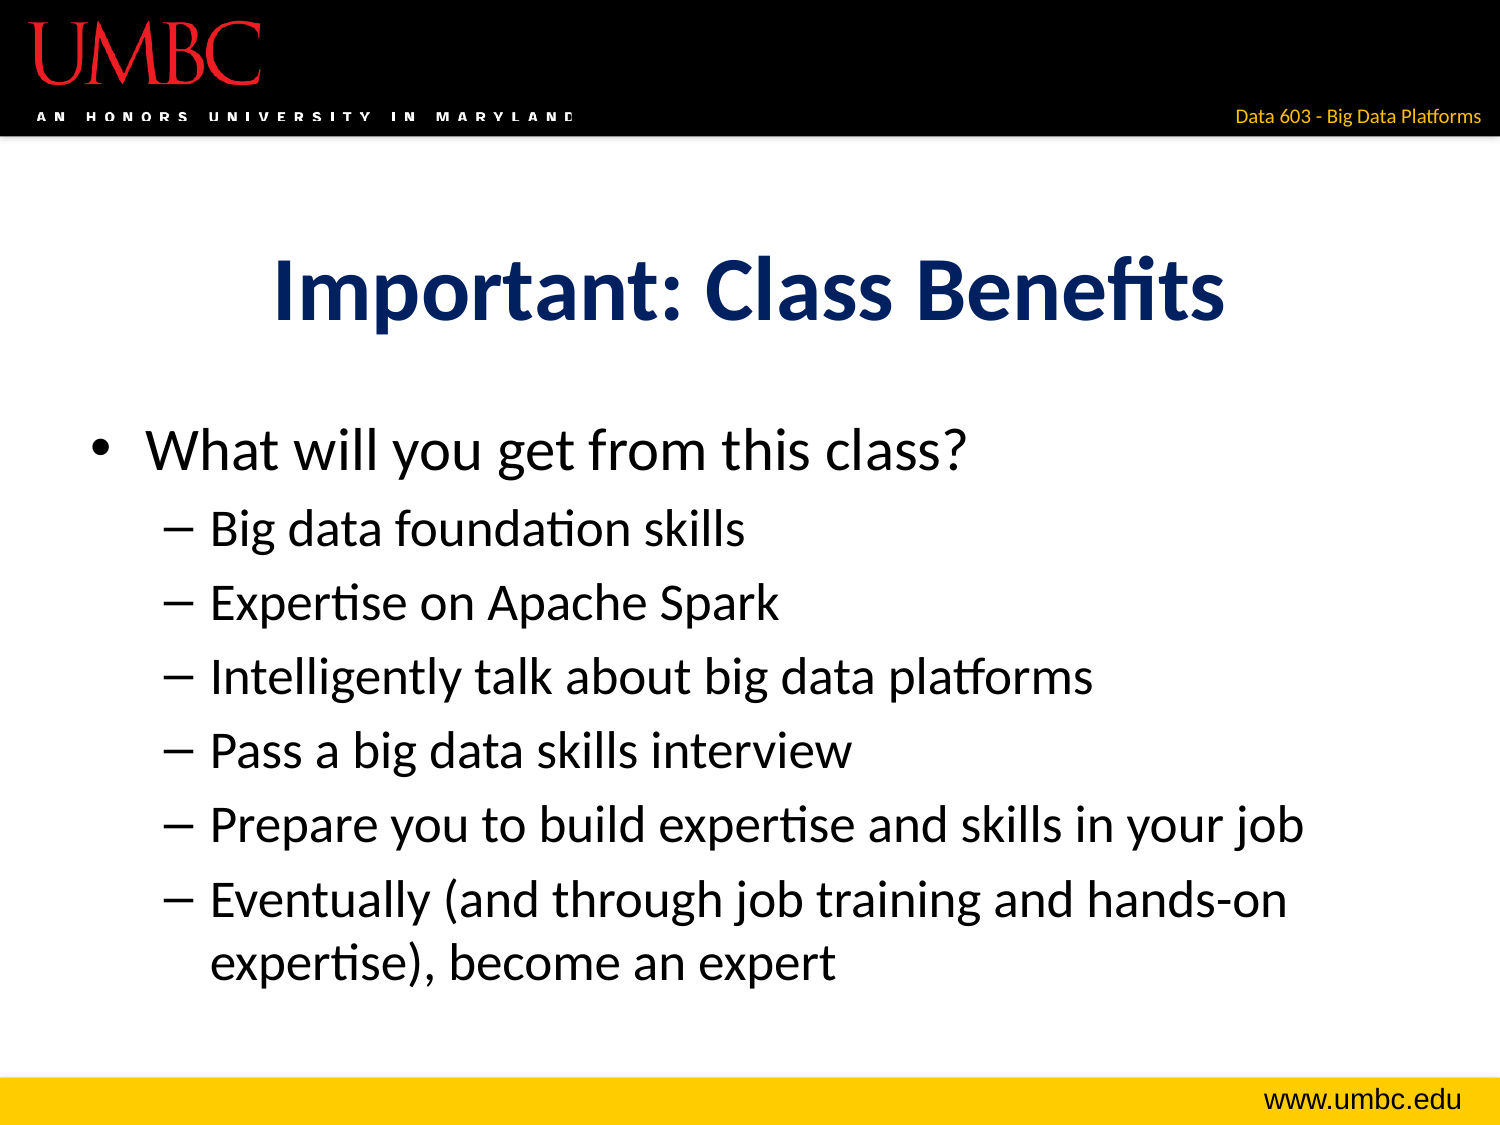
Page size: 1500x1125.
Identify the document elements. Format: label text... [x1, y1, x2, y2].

title Important: Class Benefits [75, 190, 1425, 378]
list What will you get from this class? Big data foundation skills Expertise on Apache Spark Intelligently talk about big data platforms Pass a big data skills interview Prepare you to build expertise and skills in your job Eventually (and through job training and hands-on expertise), become an expert [75, 402, 1425, 1005]
